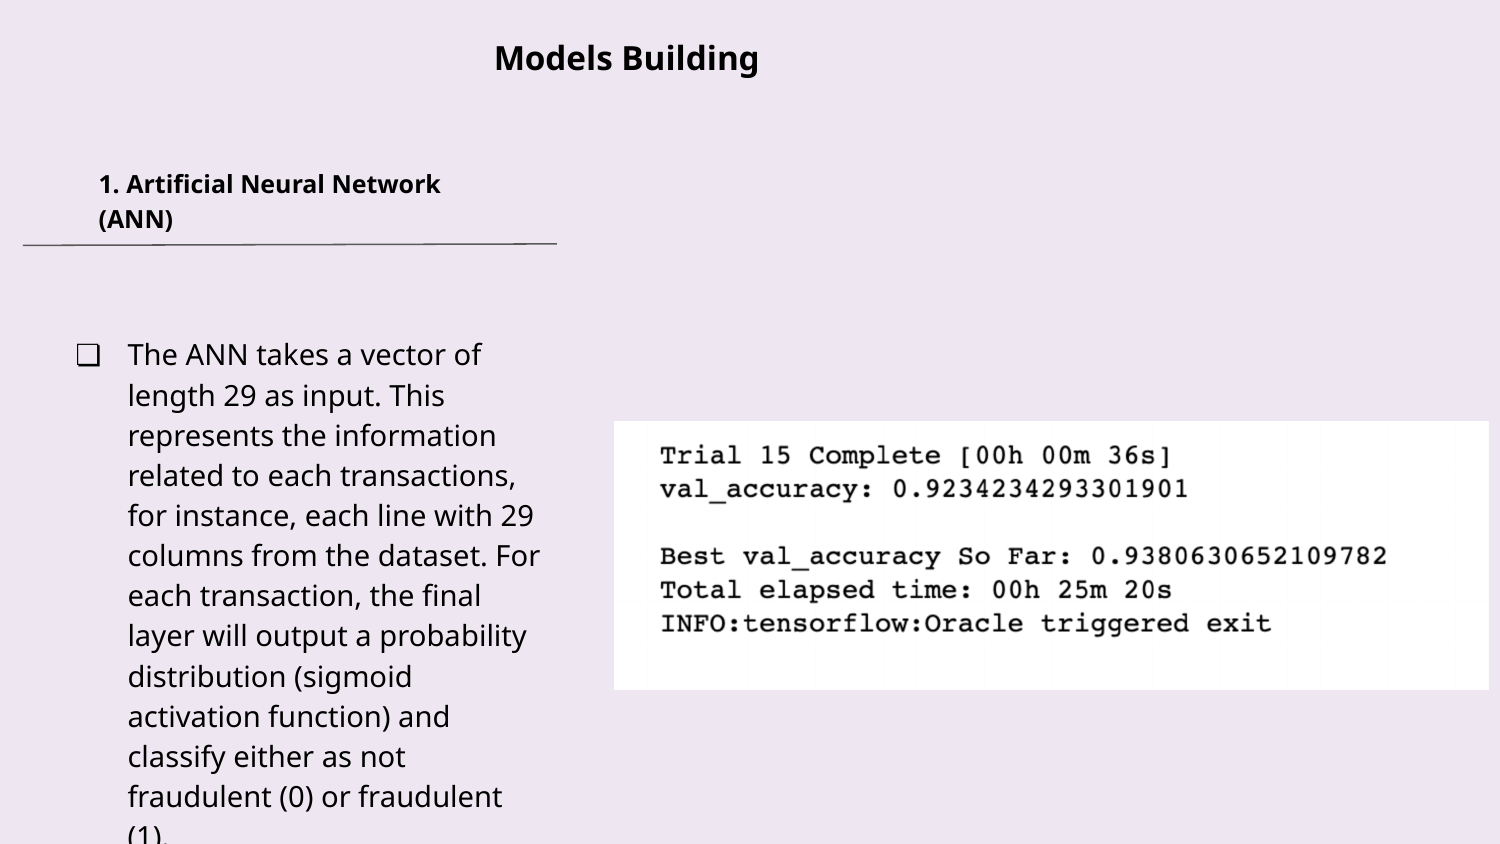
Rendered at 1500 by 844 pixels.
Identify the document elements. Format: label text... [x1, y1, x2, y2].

text_box Models Building [252, 16, 1034, 79]
text_box The ANN takes a vector of length 29 as input. This represents the information related to each transactions, for instance, each line with 29 columns from the dataset. For each transaction, the final layer will output a probability distribution (sigmoid activation function) and classify either as not fraudulent (0) or fraudulent (1). [37, 316, 557, 496]
text_box [67, 246, 602, 767]
picture [613, 421, 1490, 691]
text_box 1. Artificial Neural Network (ANN) [83, 149, 516, 230]
